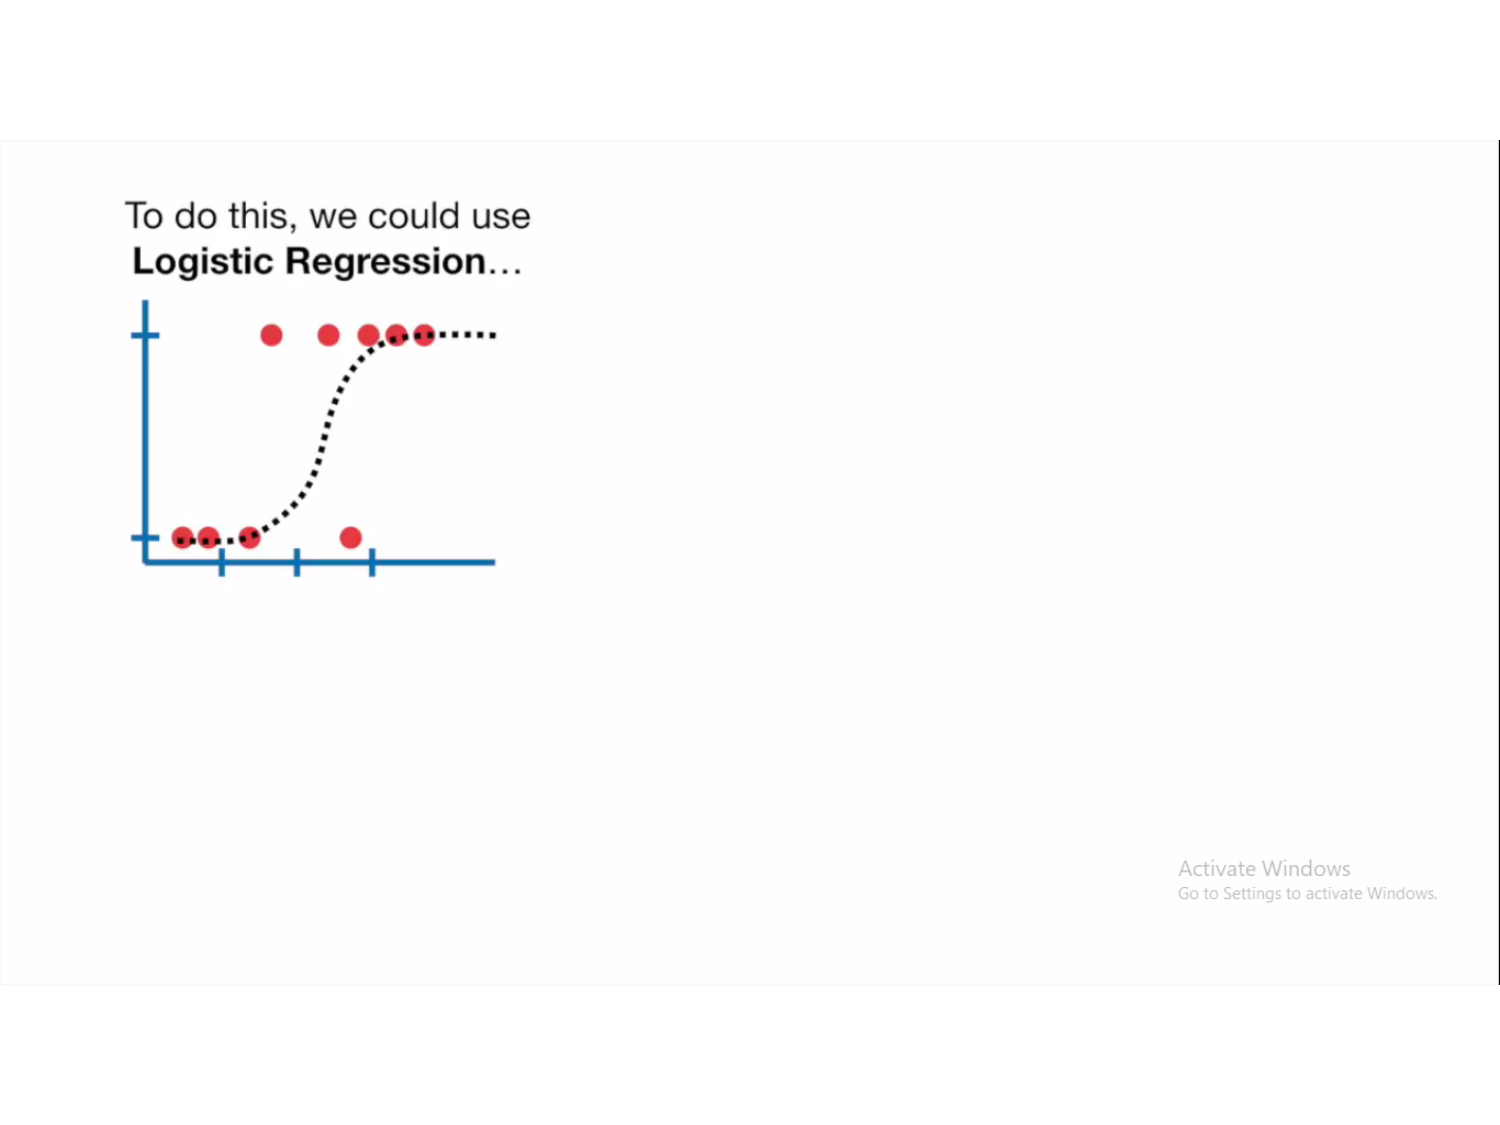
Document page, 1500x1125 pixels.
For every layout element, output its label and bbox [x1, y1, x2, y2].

picture [0, 140, 1500, 985]
